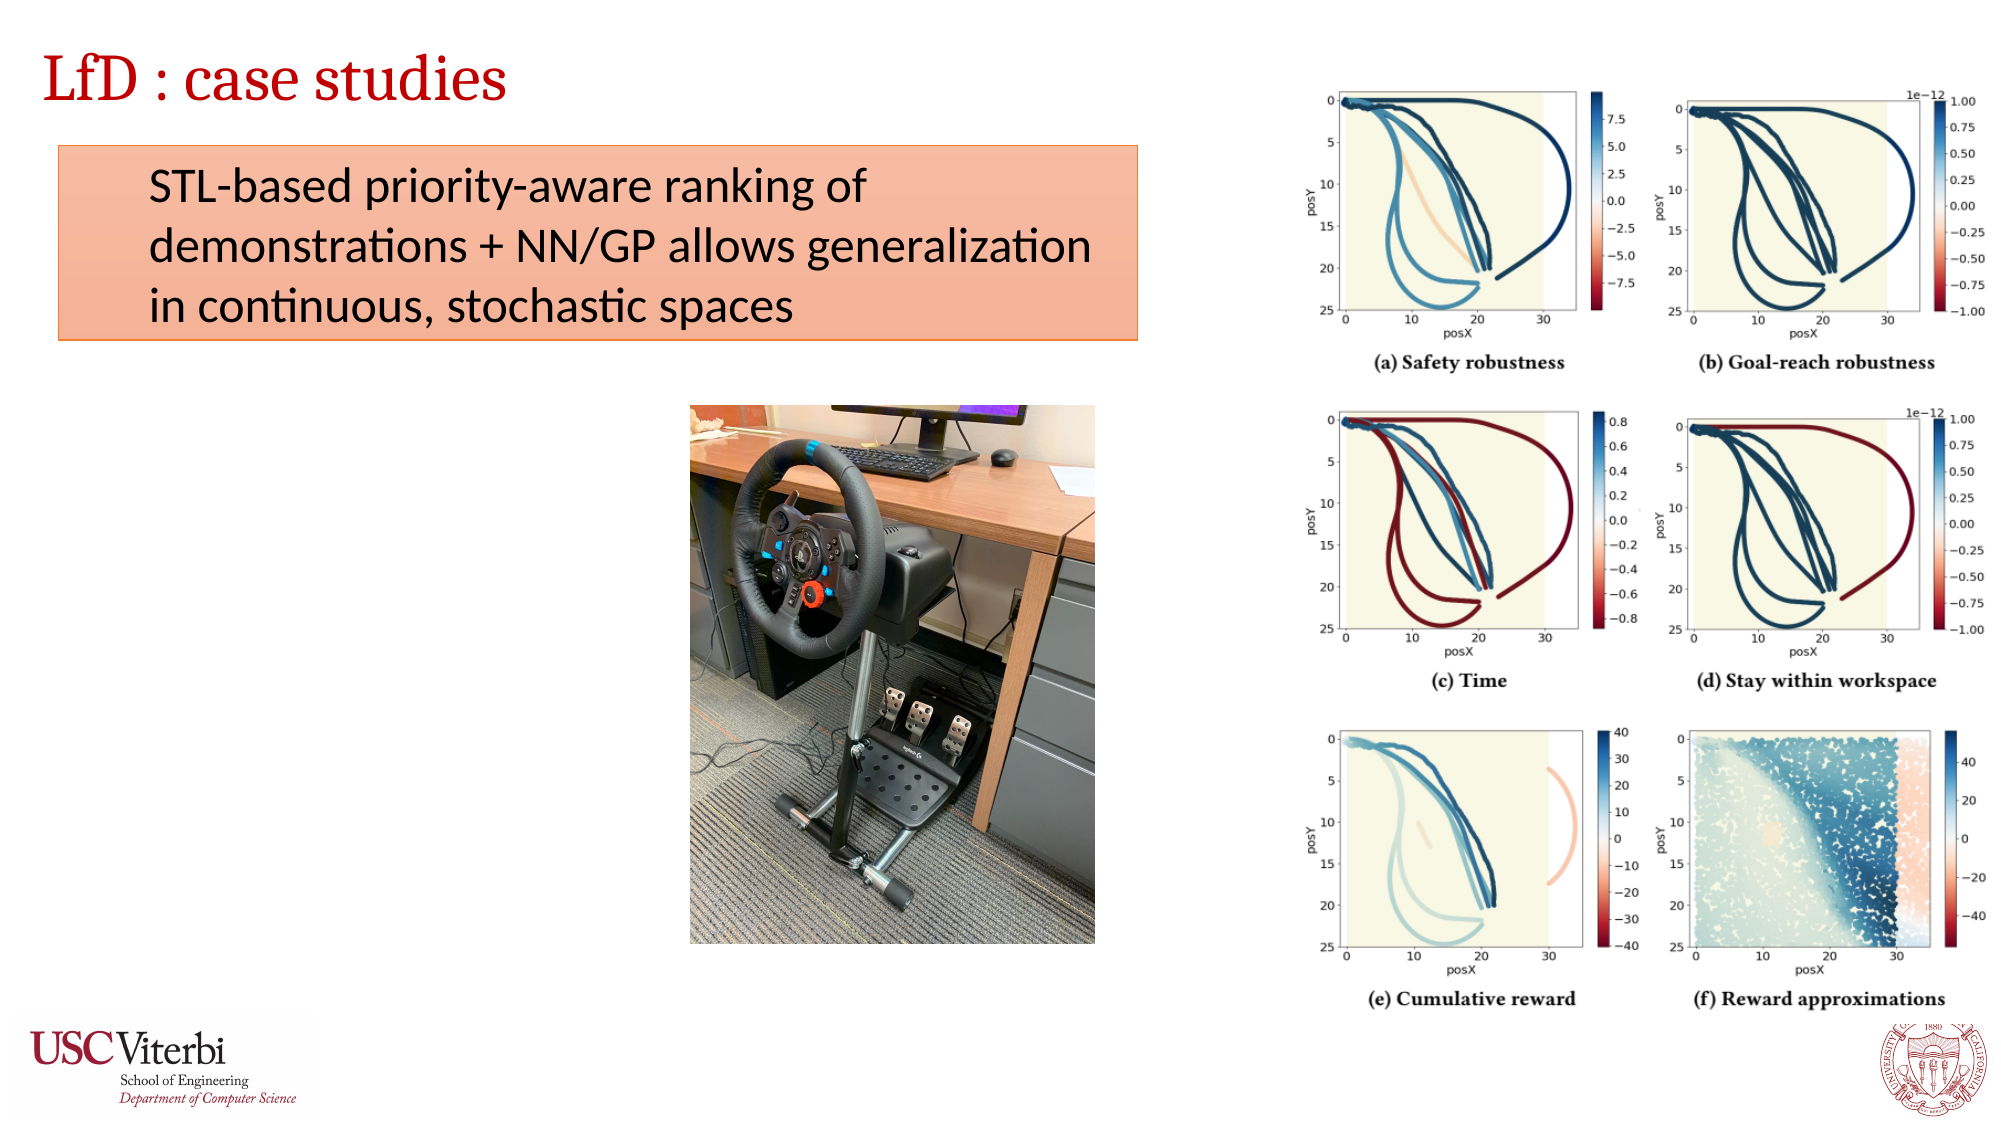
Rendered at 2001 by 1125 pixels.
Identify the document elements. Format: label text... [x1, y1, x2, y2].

picture [690, 405, 1095, 944]
text_box STL-based priority-aware ranking of demonstrations + NN/GP allows generalization in continuous, stochastic spaces [58, 145, 1138, 341]
title LfD : case studies [27, 18, 1819, 141]
picture [1297, 67, 2000, 1119]
picture [12, 1014, 316, 1119]
